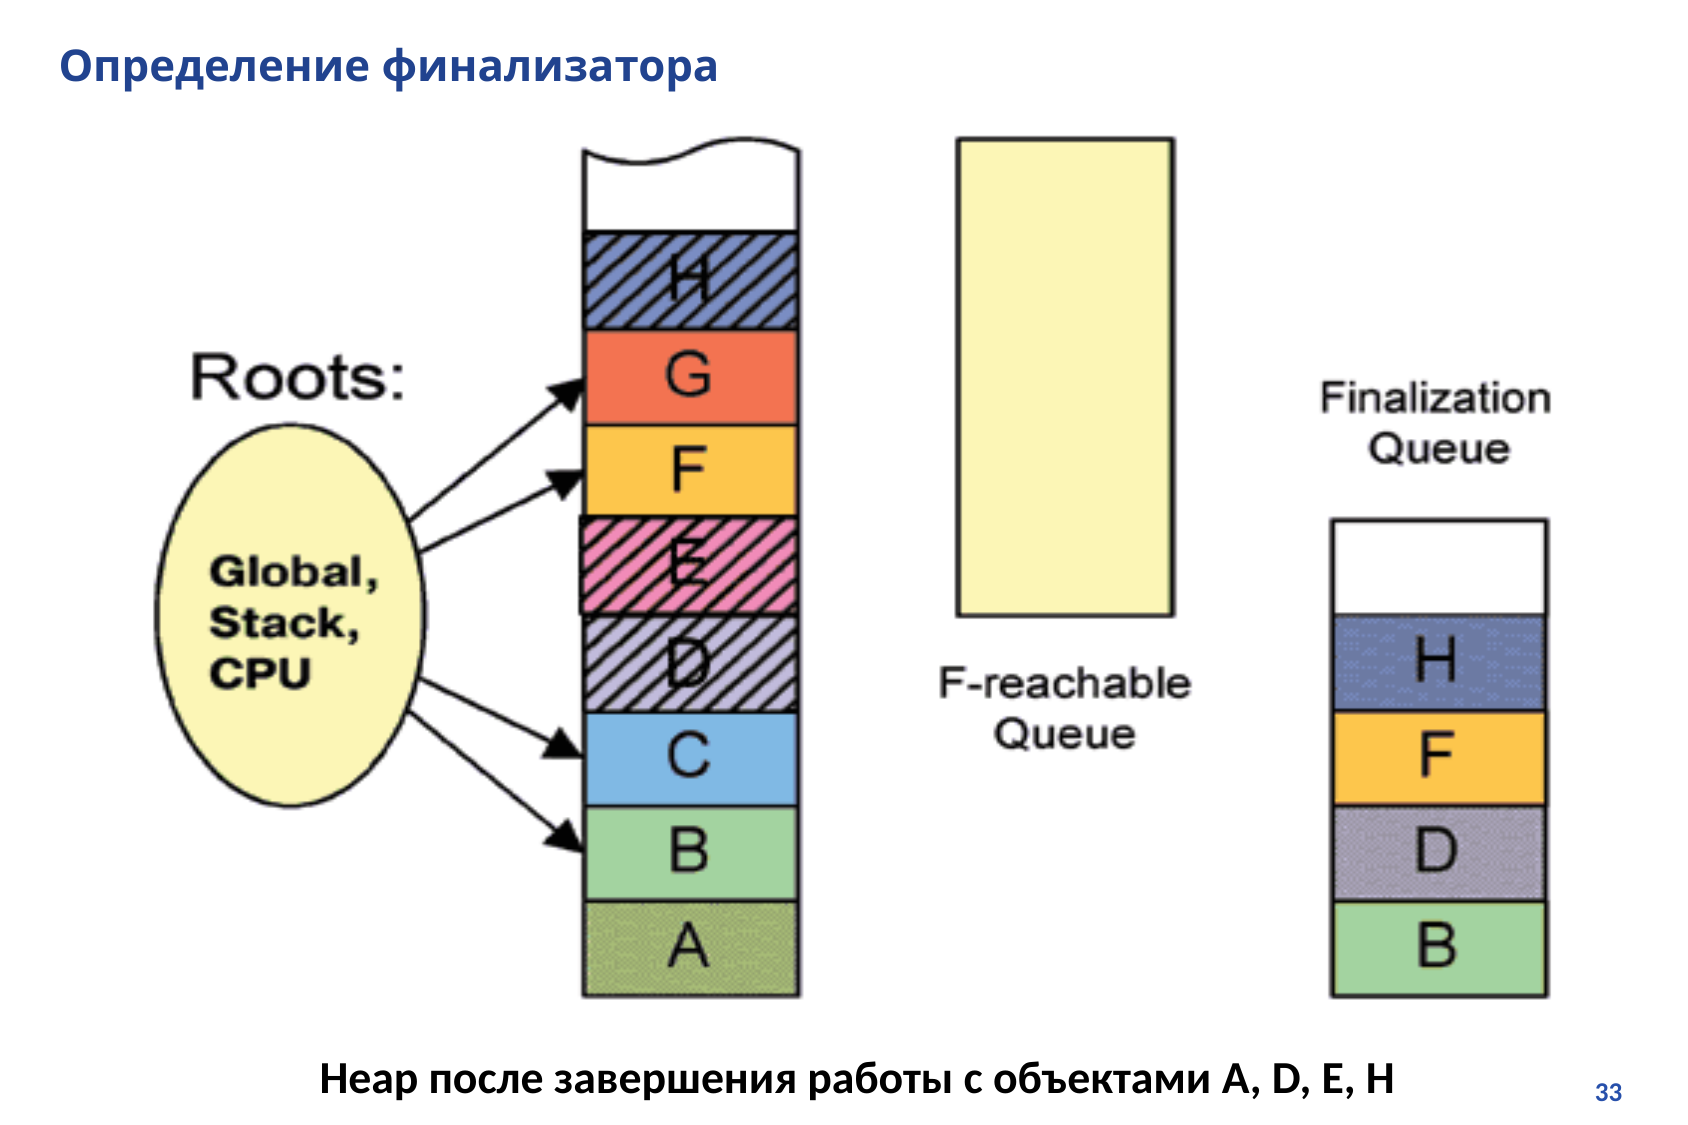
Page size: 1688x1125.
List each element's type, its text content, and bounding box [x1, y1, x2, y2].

title Определение финализатора [41, 29, 1653, 90]
picture [139, 124, 1576, 1013]
text_box Heap после завершения работы с объектами A, D, E, H [295, 1039, 1420, 1112]
